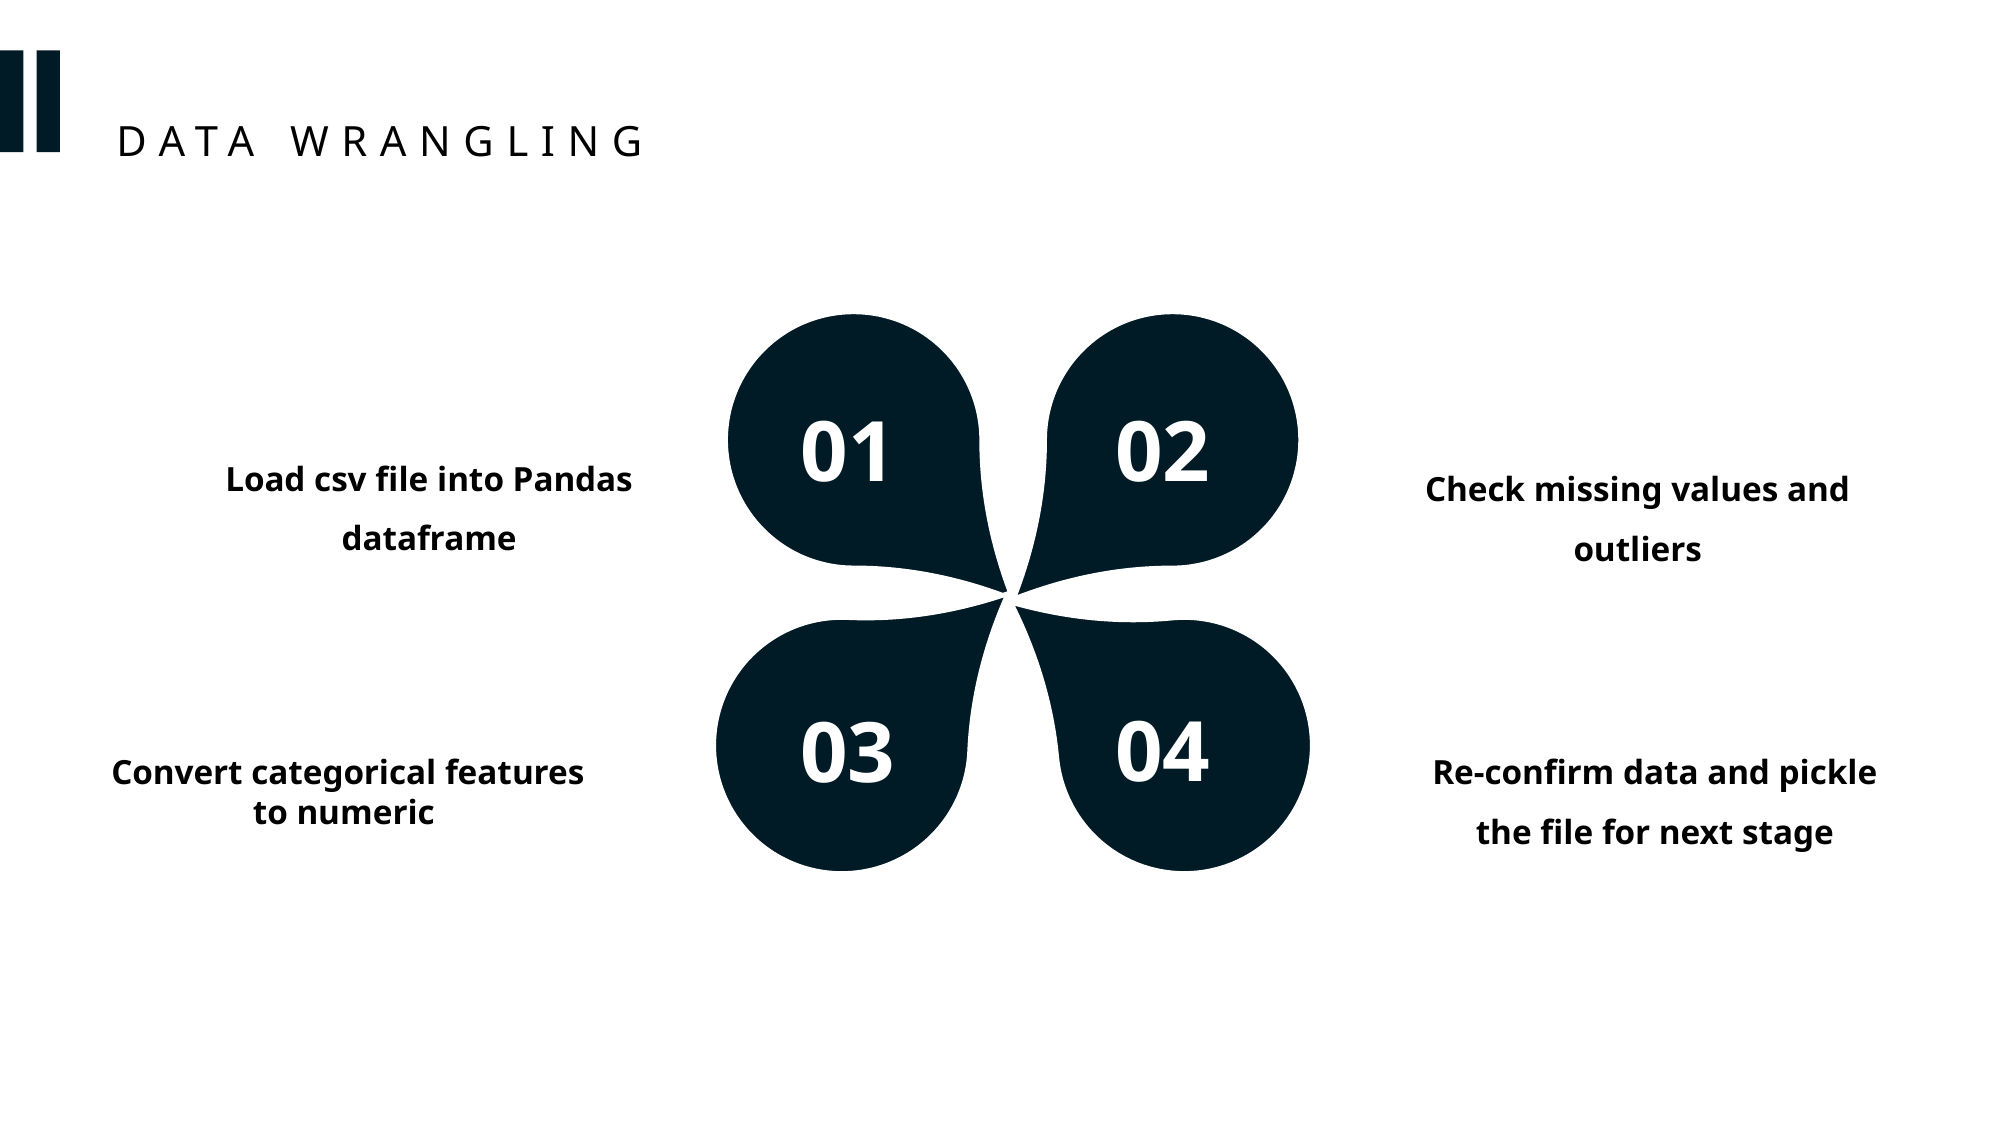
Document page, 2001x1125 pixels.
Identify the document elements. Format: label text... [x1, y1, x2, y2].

text_box [724, 310, 1013, 600]
text_box 03 [785, 692, 996, 807]
text_box Convert categorical features to numeric [84, 743, 612, 839]
text_box Check missing values and outliers [1374, 440, 1902, 680]
text_box [712, 591, 1010, 875]
text_box [1011, 310, 1292, 601]
text_box 04 [1100, 690, 1311, 805]
text_box Re-confirm data and pickle the file for next stage [1402, 723, 1908, 963]
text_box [0, 50, 746, 173]
text_box 02 [1100, 390, 1311, 506]
text_box 01 [786, 390, 997, 506]
text_box [1008, 600, 1301, 875]
text_box Load csv file into Pandas dataframe [141, 430, 717, 630]
